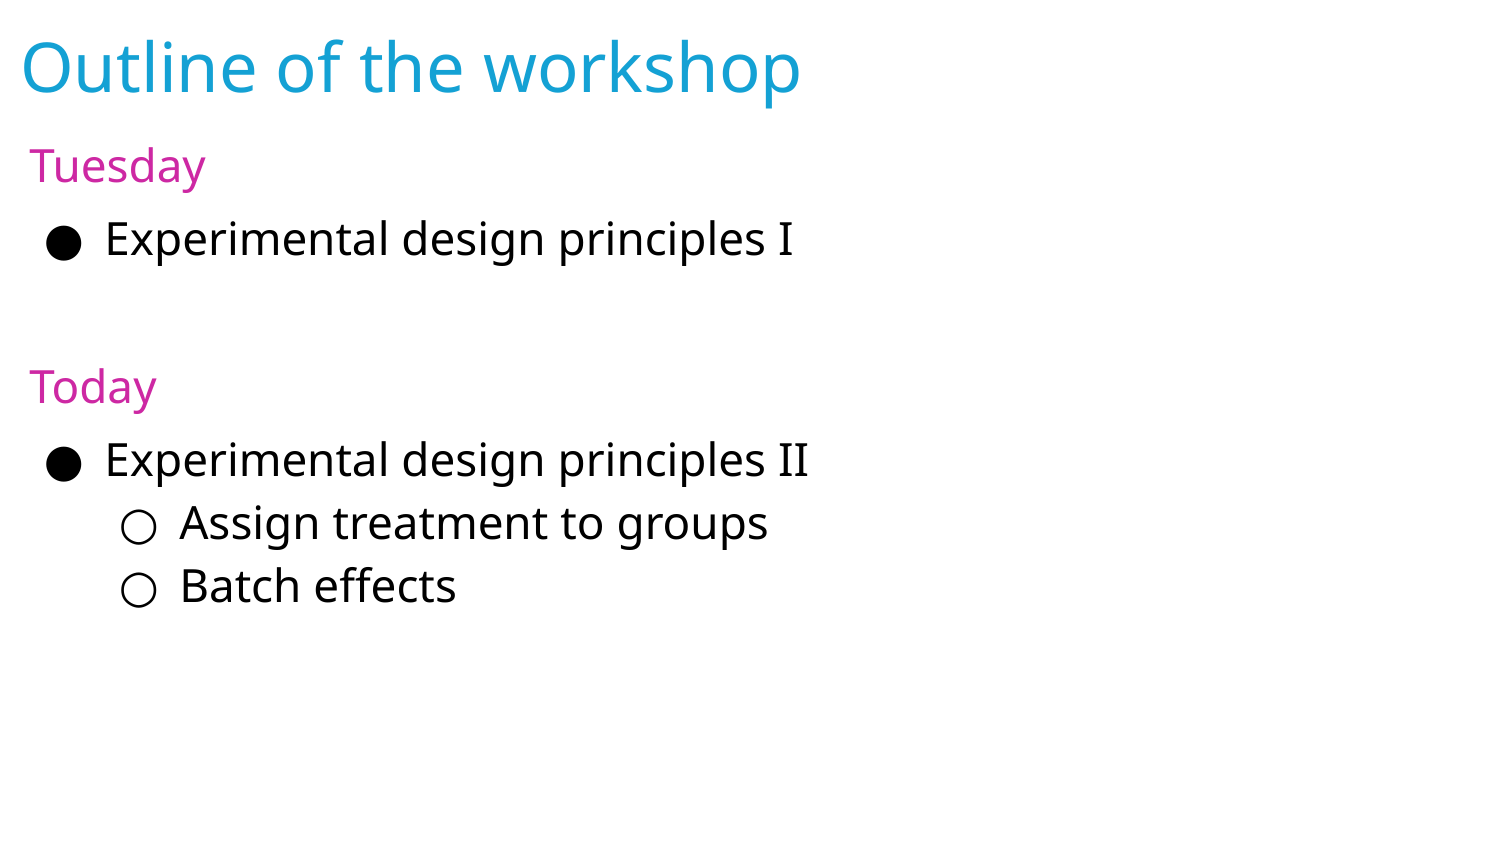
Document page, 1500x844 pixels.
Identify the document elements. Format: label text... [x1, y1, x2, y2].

text_box Outline of the workshop [9, 18, 1451, 113]
text_box Tuesday Experimental design principles I Today Experimental design principles II Assign treatment to groups Batch effects [18, 122, 1198, 755]
